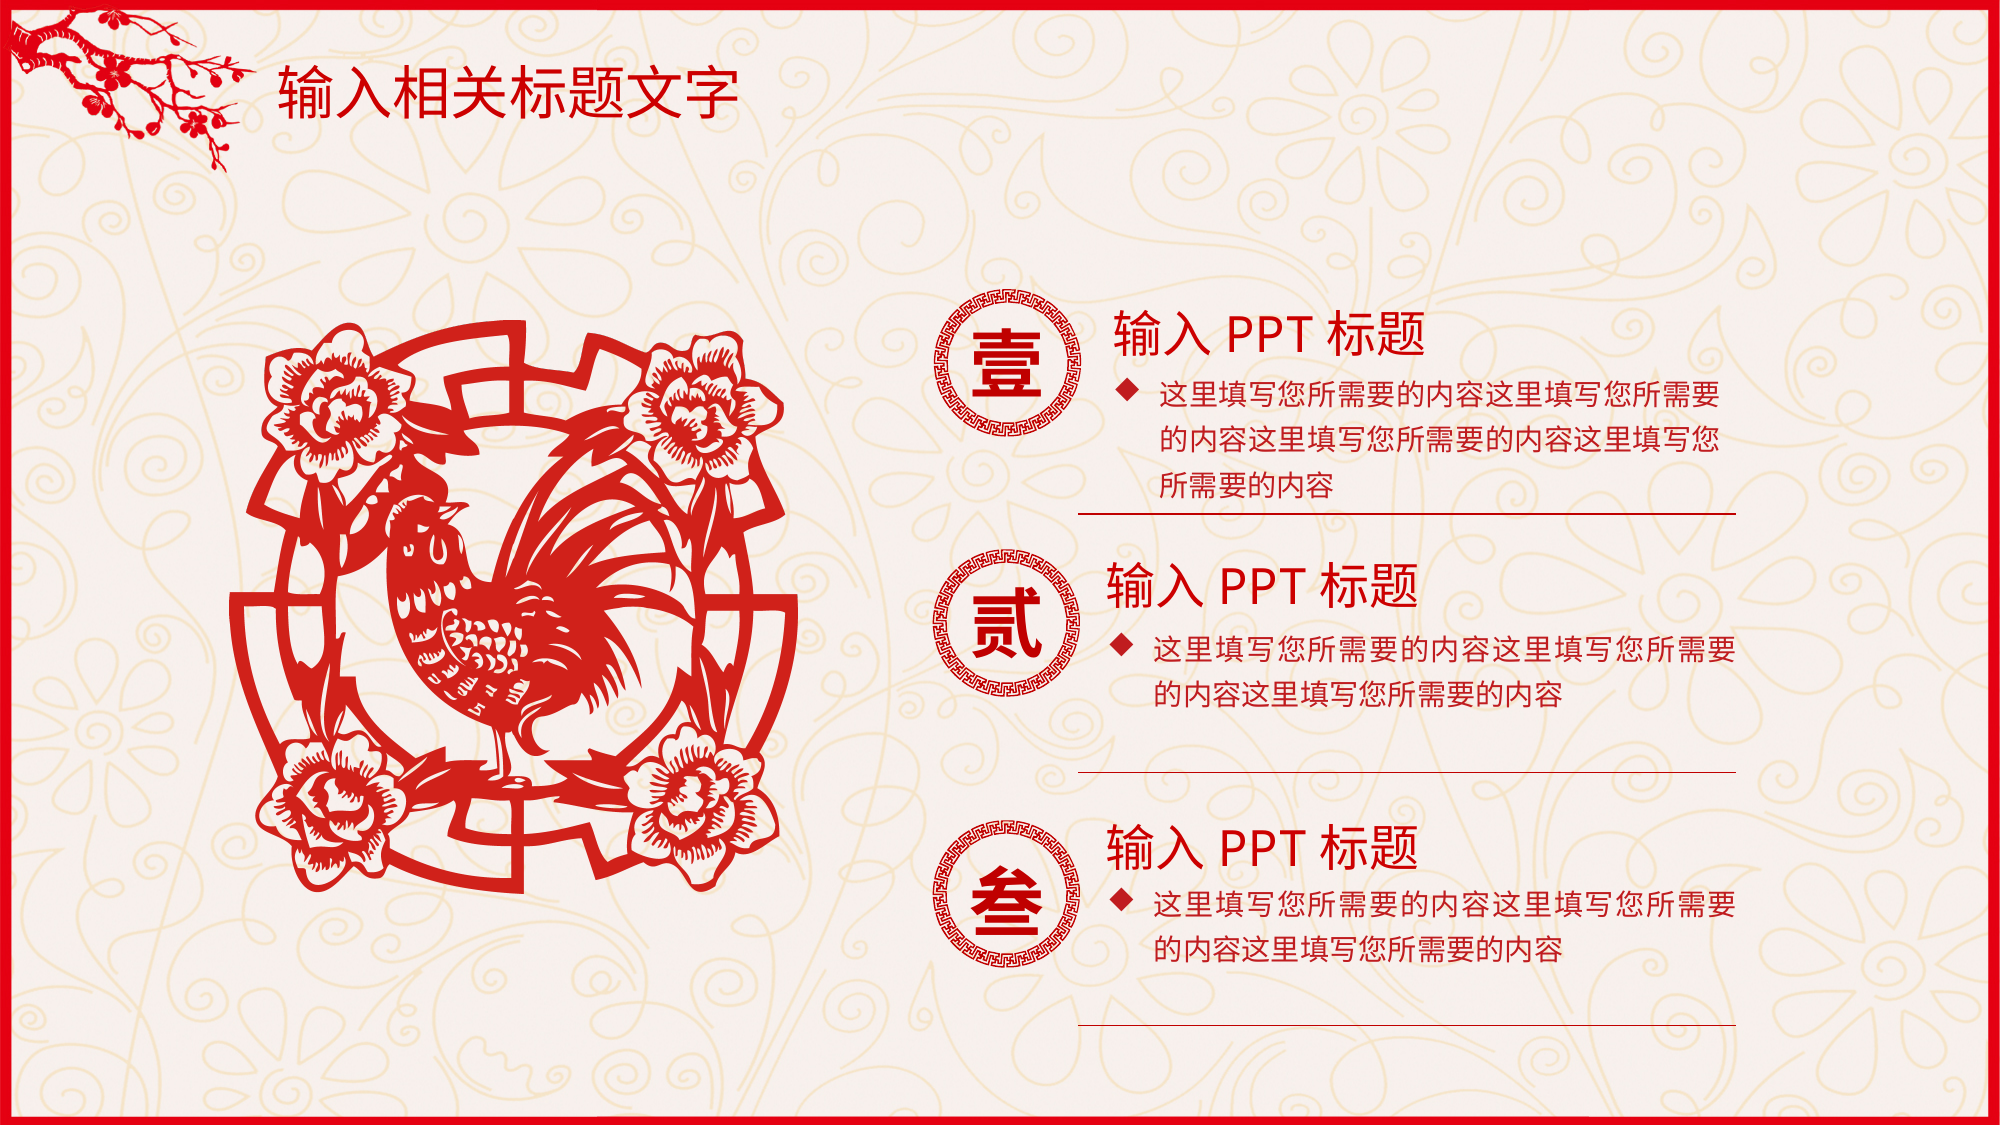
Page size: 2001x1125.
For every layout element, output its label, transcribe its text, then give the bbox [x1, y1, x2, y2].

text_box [925, 289, 1090, 437]
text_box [1091, 808, 1753, 976]
picture [0, 0, 2000, 1125]
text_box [925, 549, 1090, 697]
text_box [925, 820, 1090, 968]
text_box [1098, 294, 1737, 512]
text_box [1091, 547, 1753, 721]
text_box 输入相关标题文字 [261, 48, 951, 134]
